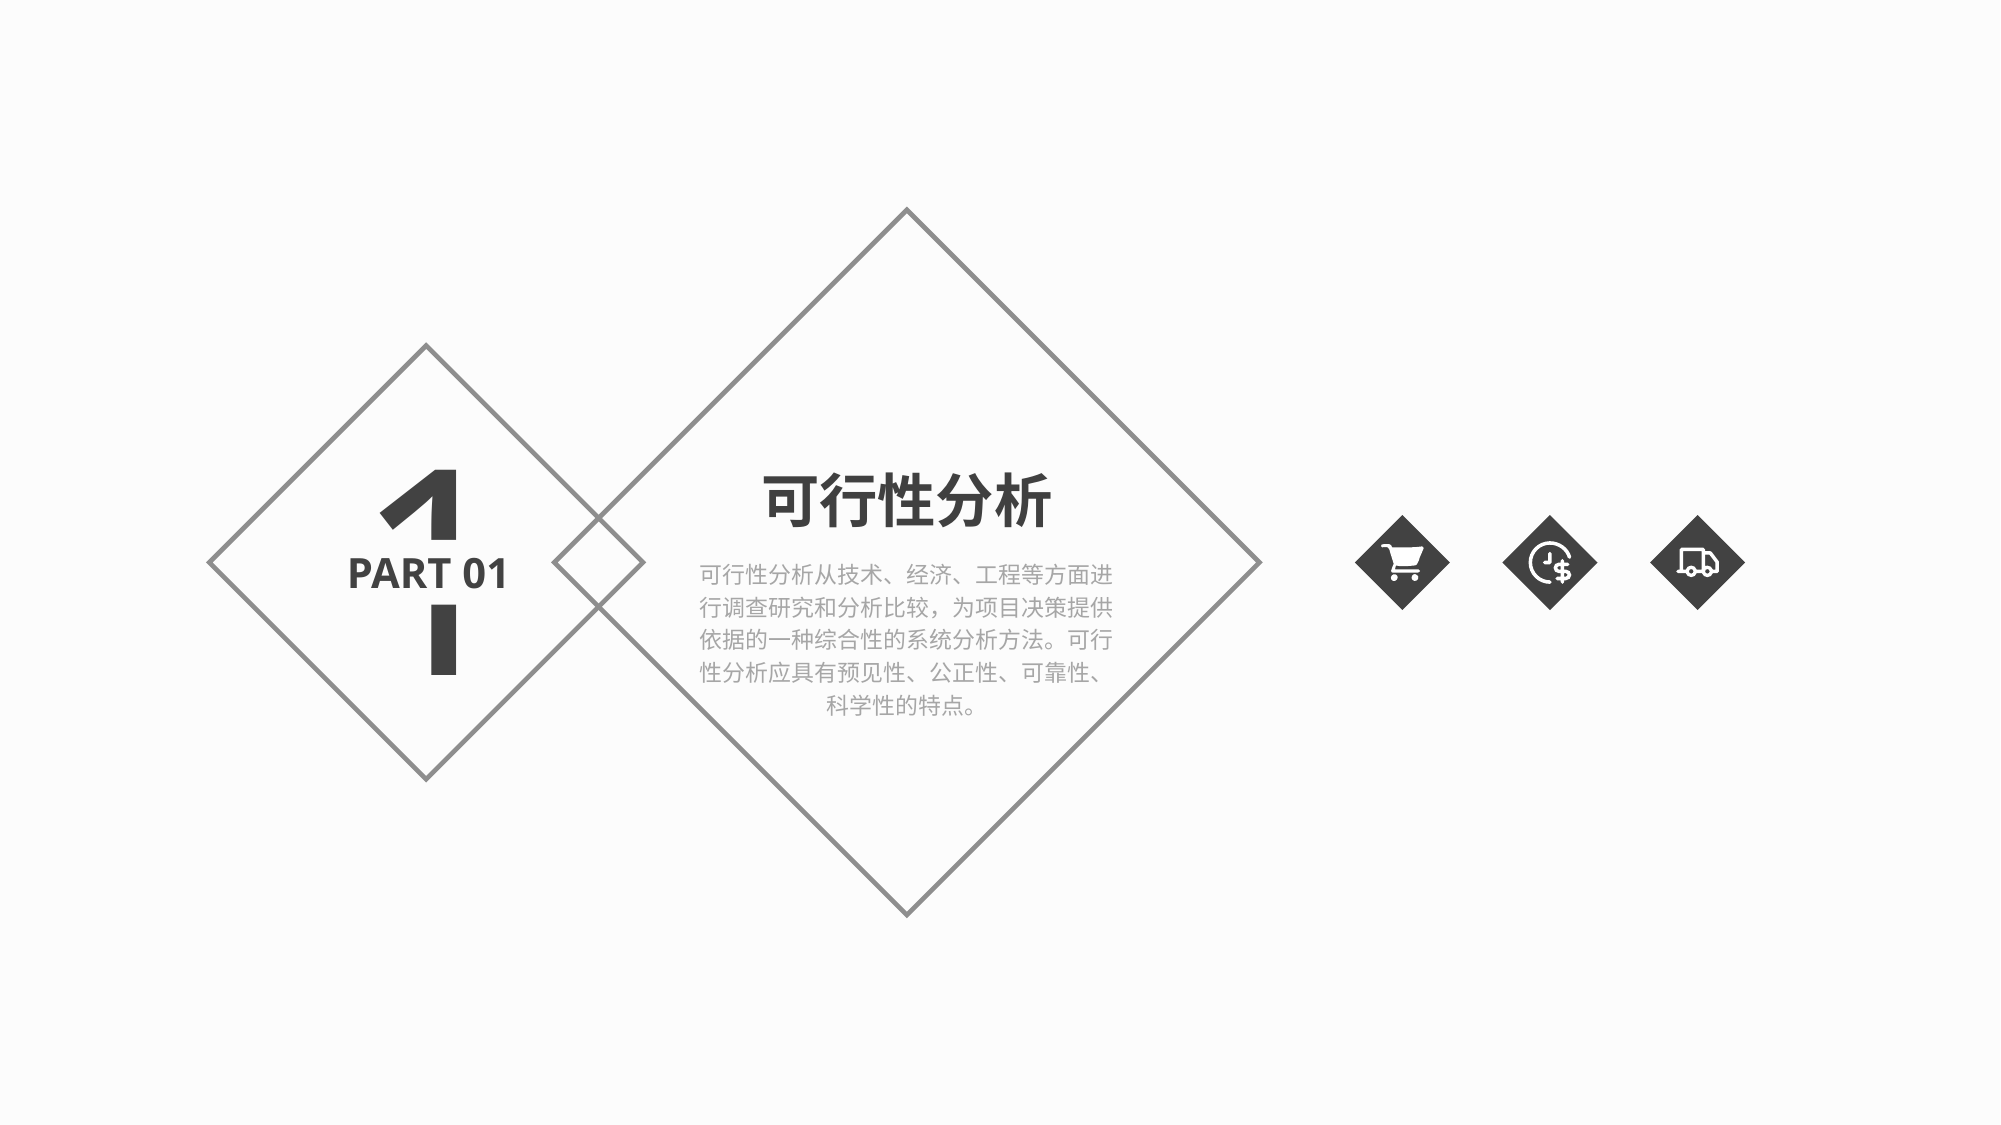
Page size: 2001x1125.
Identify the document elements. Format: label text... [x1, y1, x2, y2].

text_box [513, 430, 598, 694]
text_box 可行性分析从技术、经济、工程等方面进行调查研究和分析比较，为项目决策提供依据的一种综合性的系统分析方法。可行性分析应具有预见性、公正性、可靠性、科学性的特点。 [684, 547, 1130, 727]
text_box [207, 431, 339, 694]
text_box [1379, 542, 1425, 583]
text_box [1353, 513, 1452, 612]
text_box [659, 208, 1155, 456]
text_box [386, 741, 466, 781]
text_box [1674, 546, 1721, 579]
text_box [552, 529, 1261, 694]
text_box [1501, 513, 1599, 612]
text_box [1527, 540, 1573, 586]
text_box [717, 727, 1097, 917]
text_box 可行性分析 [586, 456, 1228, 542]
text_box PART 01 [328, 539, 529, 605]
text_box [390, 344, 463, 380]
text_box [1648, 513, 1747, 612]
text_box 1 [339, 605, 513, 741]
text_box 1 [339, 380, 513, 539]
